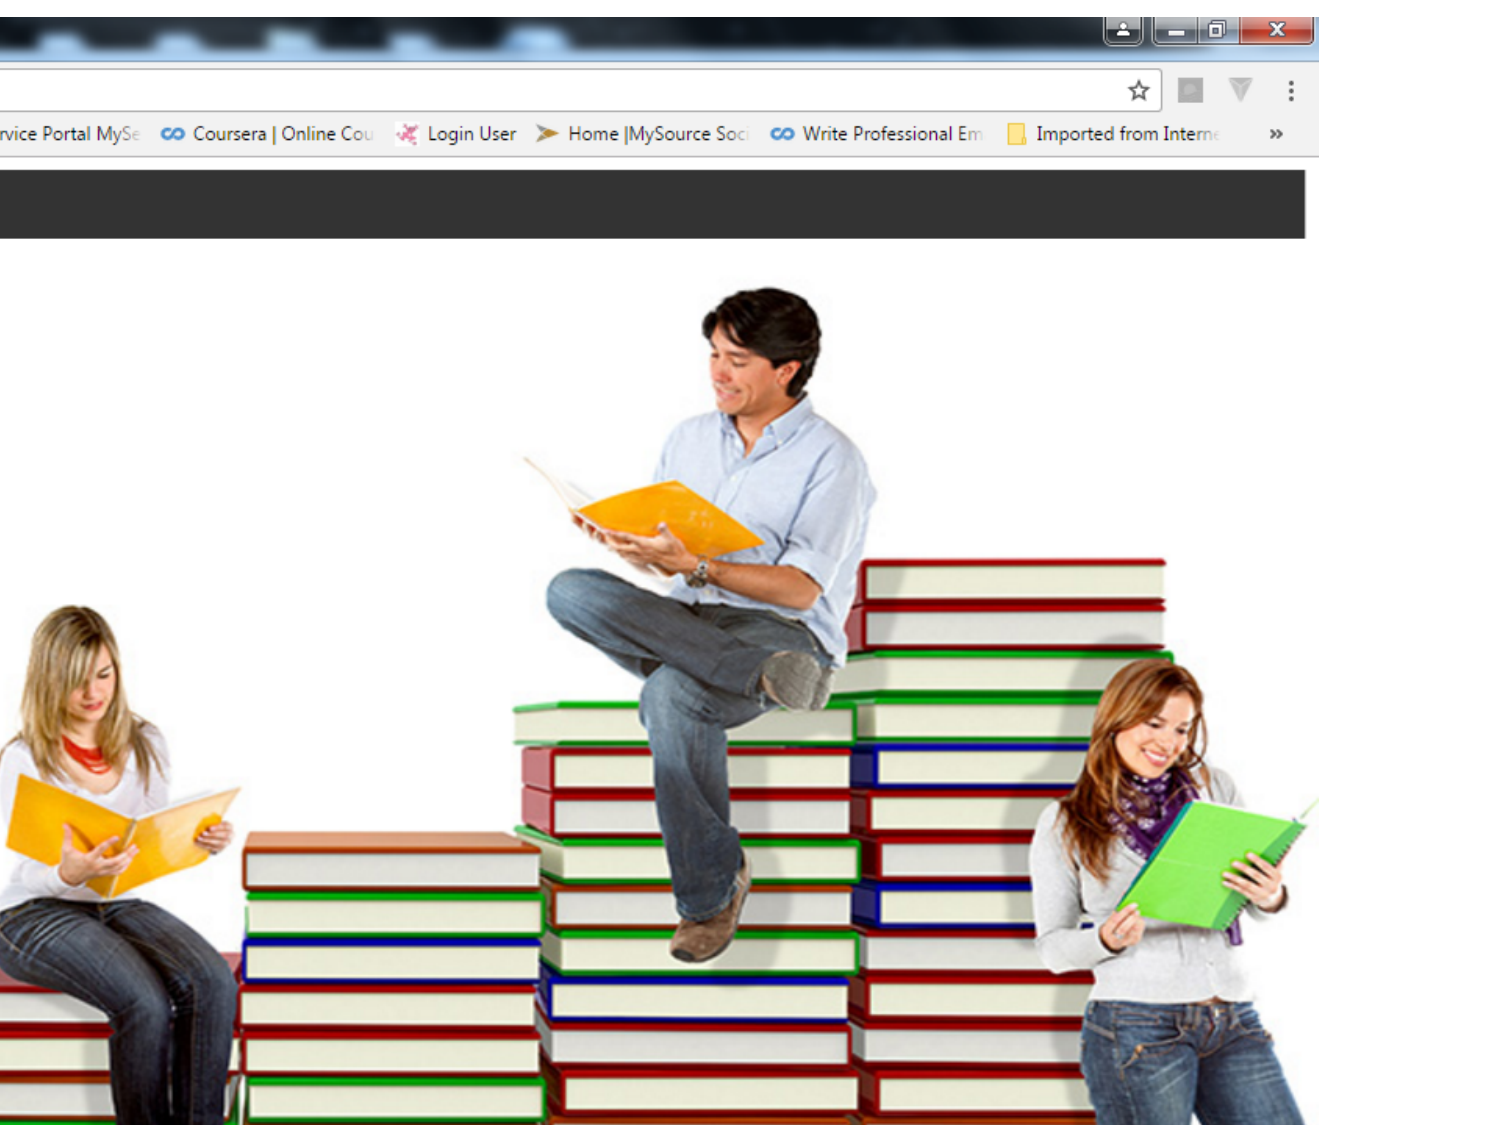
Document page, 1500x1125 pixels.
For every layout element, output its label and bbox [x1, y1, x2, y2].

picture [0, 17, 1320, 1125]
